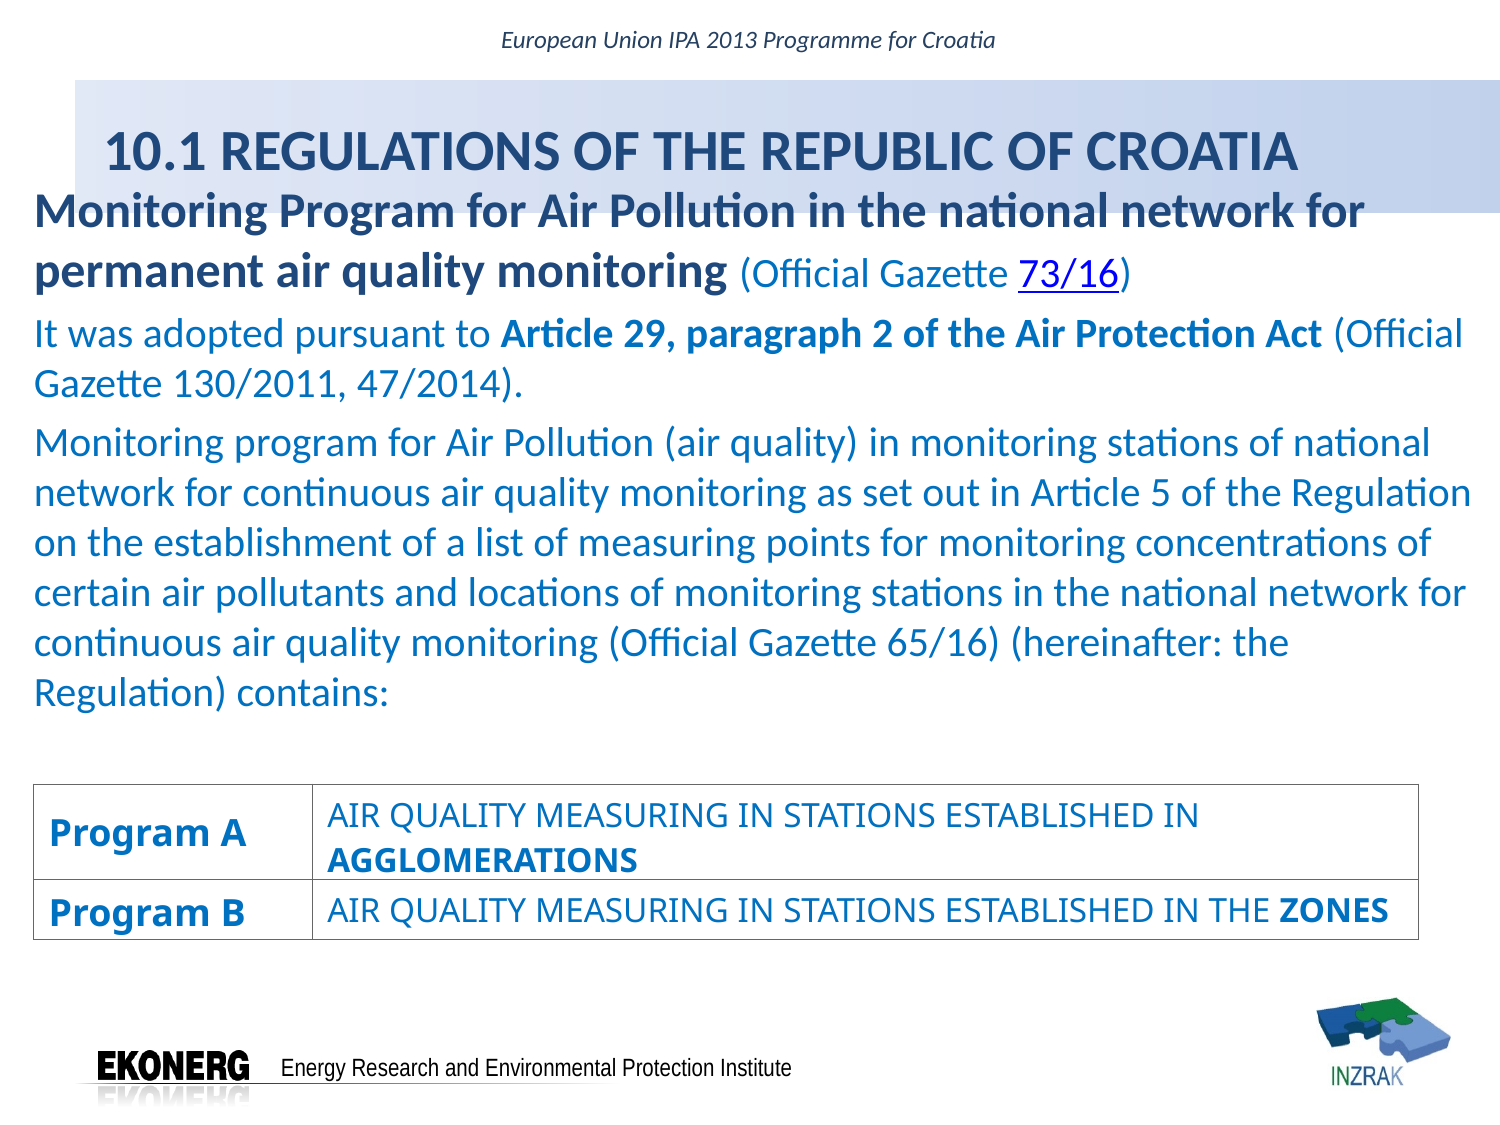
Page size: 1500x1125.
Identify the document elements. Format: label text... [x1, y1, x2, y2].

table_header AIR QUALITY MEASURING IN STATIONS ESTABLISHED IN AGGLOMERATIONS [313, 785, 1418, 879]
text_box European Union IPA 2013 Programme for Croatia [0, 23, 1498, 71]
text_box Monitoring Program for Air Pollution in the national network for permanent air quality monitoring (Official Gazette 73/16) It was adopted pursuant to Article 29, paragraph 2 of the Air Protection Act (Official Gazette 130/2011, 47/2014). Monitoring program for Air Pollution (air quality) in monitoring stations of national network for continuous air quality monitoring as set out in Article 5 of the Regulation on the establishment of a list of measuring points for monitoring concentrations of certain air pollutants and locations of monitoring stations in the national network for continuous air quality monitoring (Official Gazette 65/16) (hereinafter: the Regulation) contains: [19, 170, 1489, 722]
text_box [61, 1038, 636, 1112]
table_header Program A [34, 785, 312, 879]
table_cell AIR QUALITY MEASURING IN STATIONS ESTABLISHED IN THE ZONES [313, 880, 1418, 939]
picture [1315, 996, 1451, 1093]
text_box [72, 1043, 812, 1112]
table_cell Program B [34, 880, 312, 939]
title 10.1 REGULATIONS OF THE REPUBLIC OF CROATIA [75, 80, 1500, 213]
